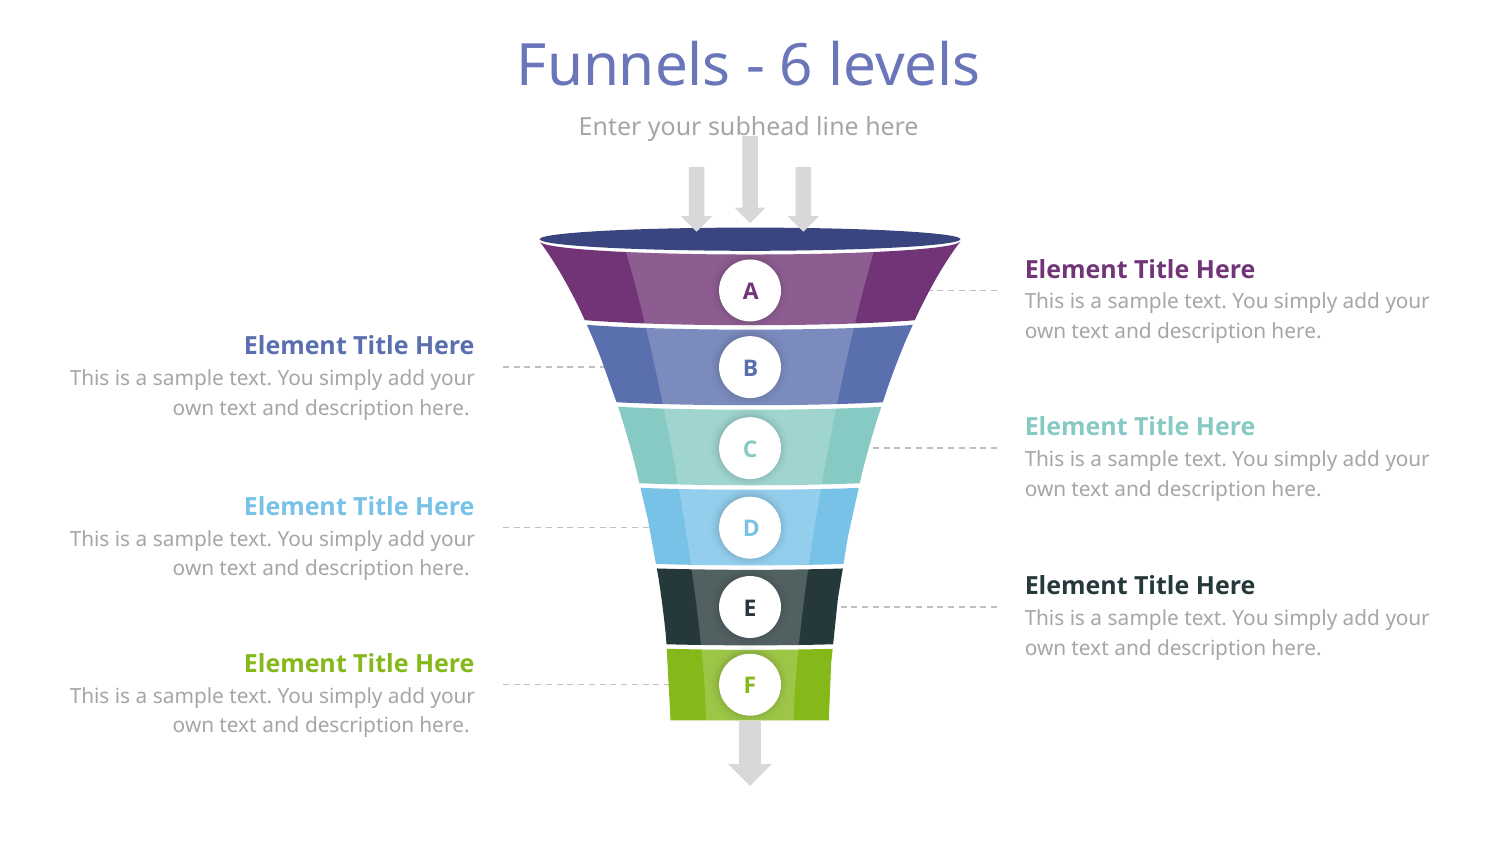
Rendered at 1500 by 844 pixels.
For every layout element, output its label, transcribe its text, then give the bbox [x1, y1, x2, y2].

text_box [539, 135, 961, 787]
text_box Element Title Here This is a sample text. You simply add your own text and description here. [1024, 554, 1437, 660]
list Enter your subhead line here [62, 110, 1436, 140]
text_box Element Title Here This is a sample text. You simply add your own text and description here. [63, 632, 475, 738]
text_box Element Title Here This is a sample text. You simply add your own text and description here. [1024, 237, 1437, 343]
title Funnels - 6 levels [62, 21, 1436, 104]
text_box Element Title Here This is a sample text. You simply add your own text and description here. [63, 314, 475, 420]
text_box Element Title Here This is a sample text. You simply add your own text and description here. [1024, 395, 1437, 501]
text_box Element Title Here This is a sample text. You simply add your own text and description here. [63, 475, 475, 581]
